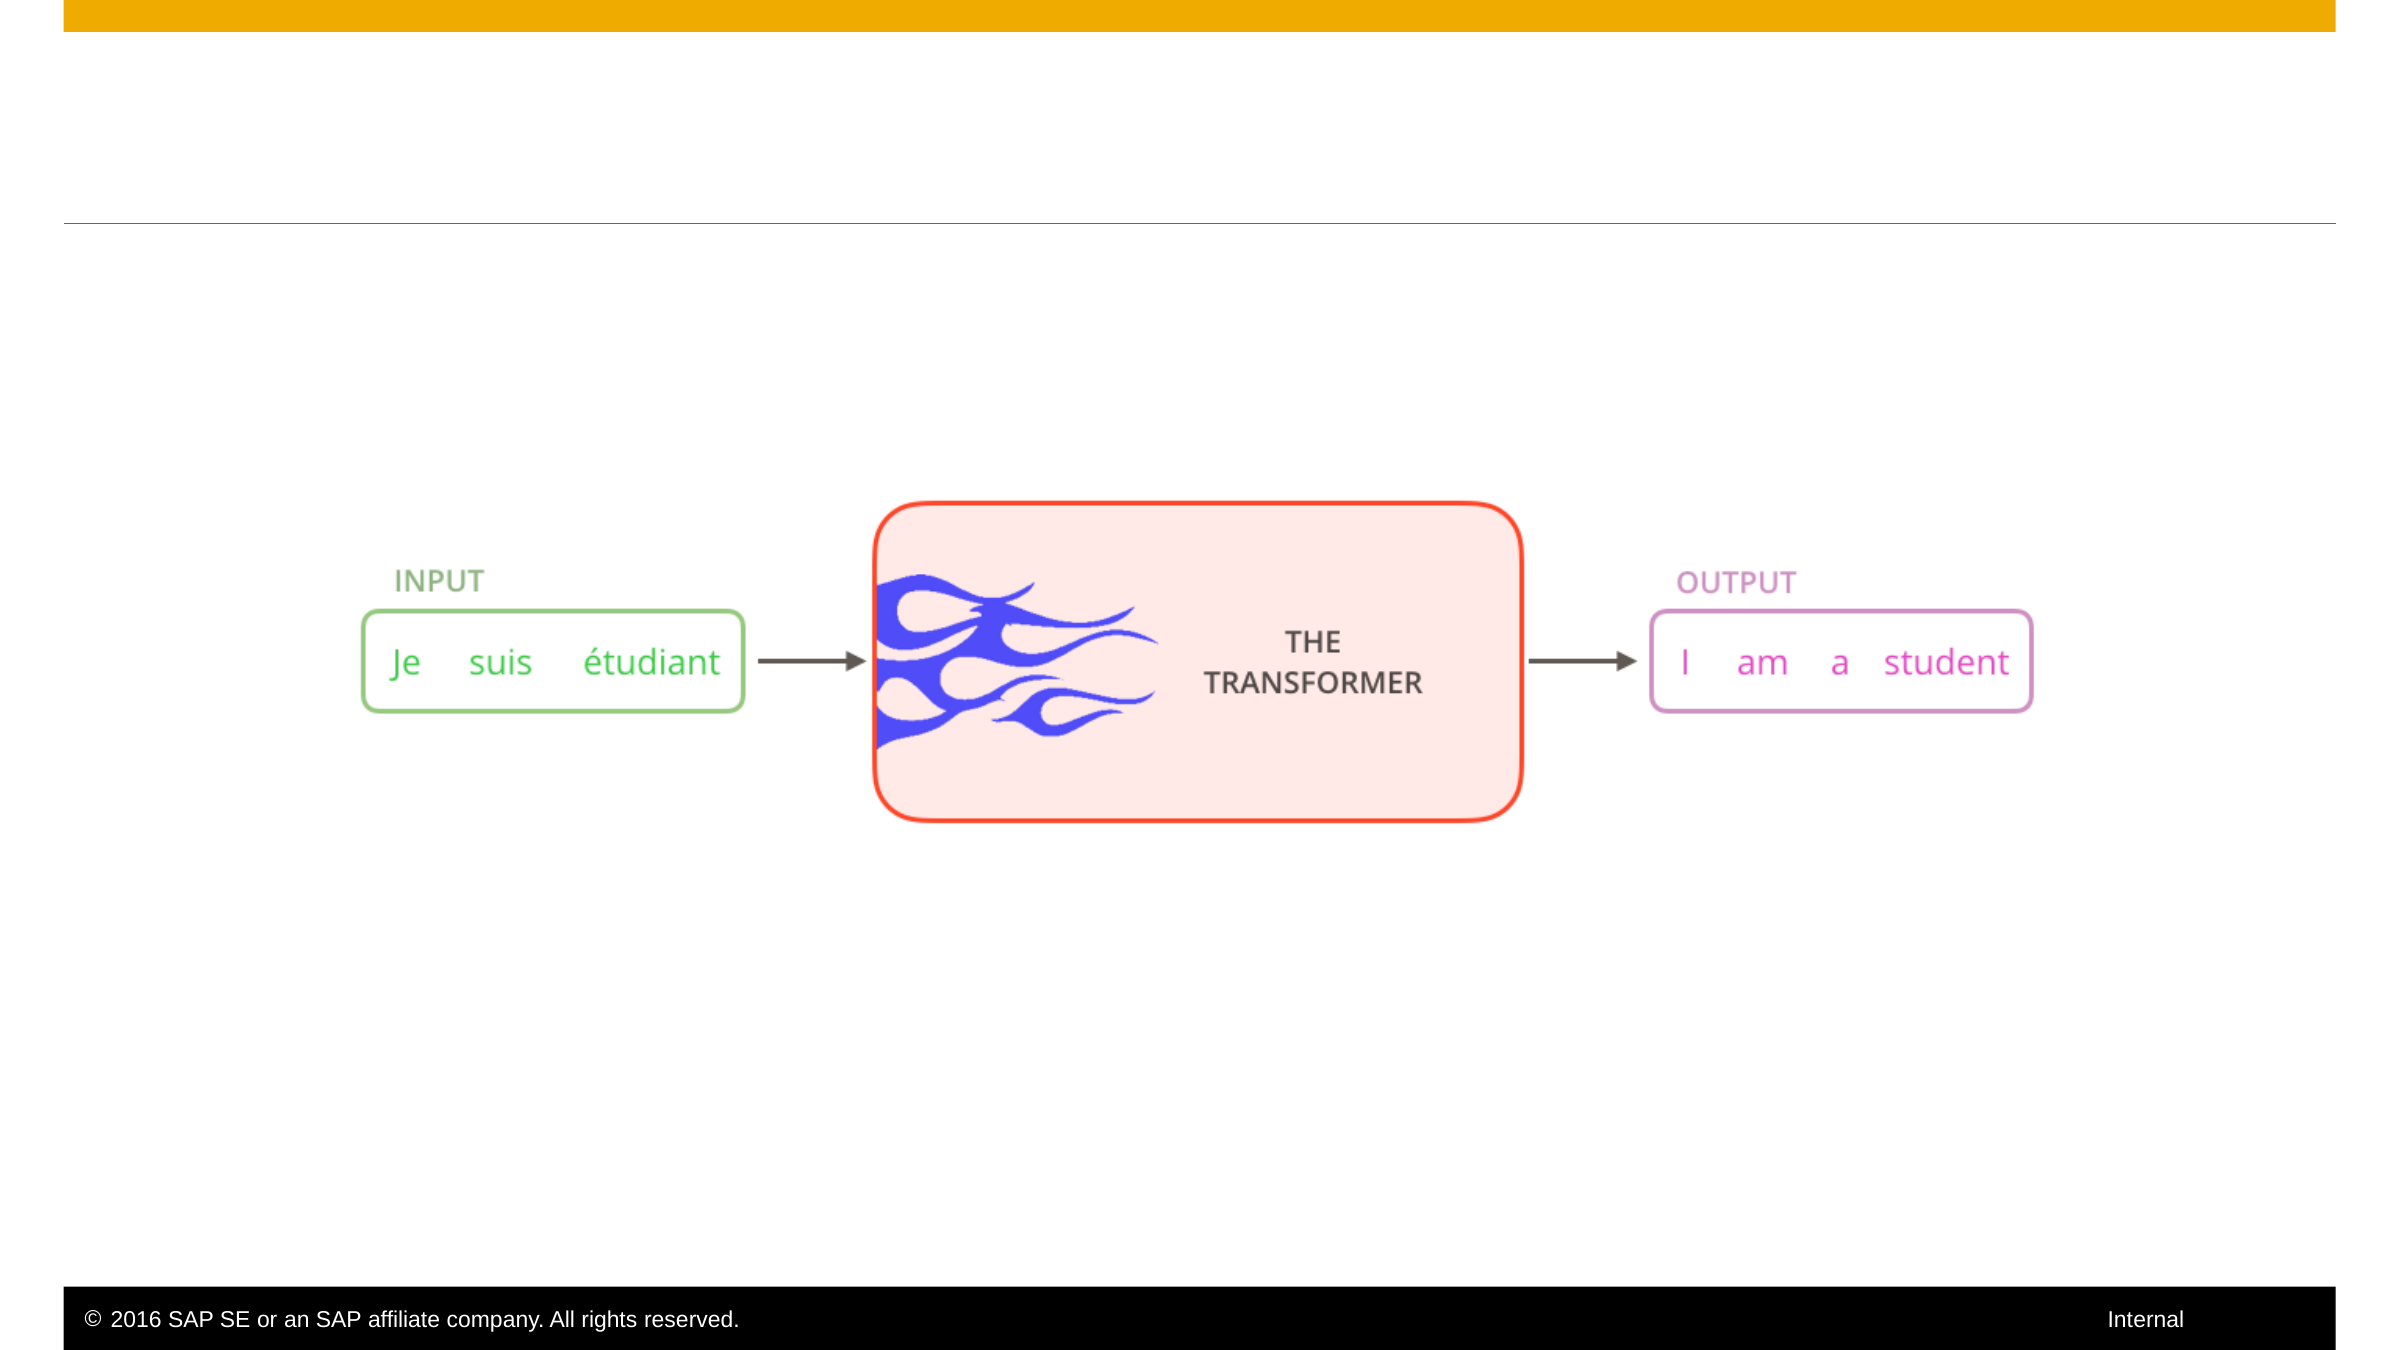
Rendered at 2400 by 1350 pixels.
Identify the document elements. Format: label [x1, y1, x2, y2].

picture [318, 415, 2081, 876]
